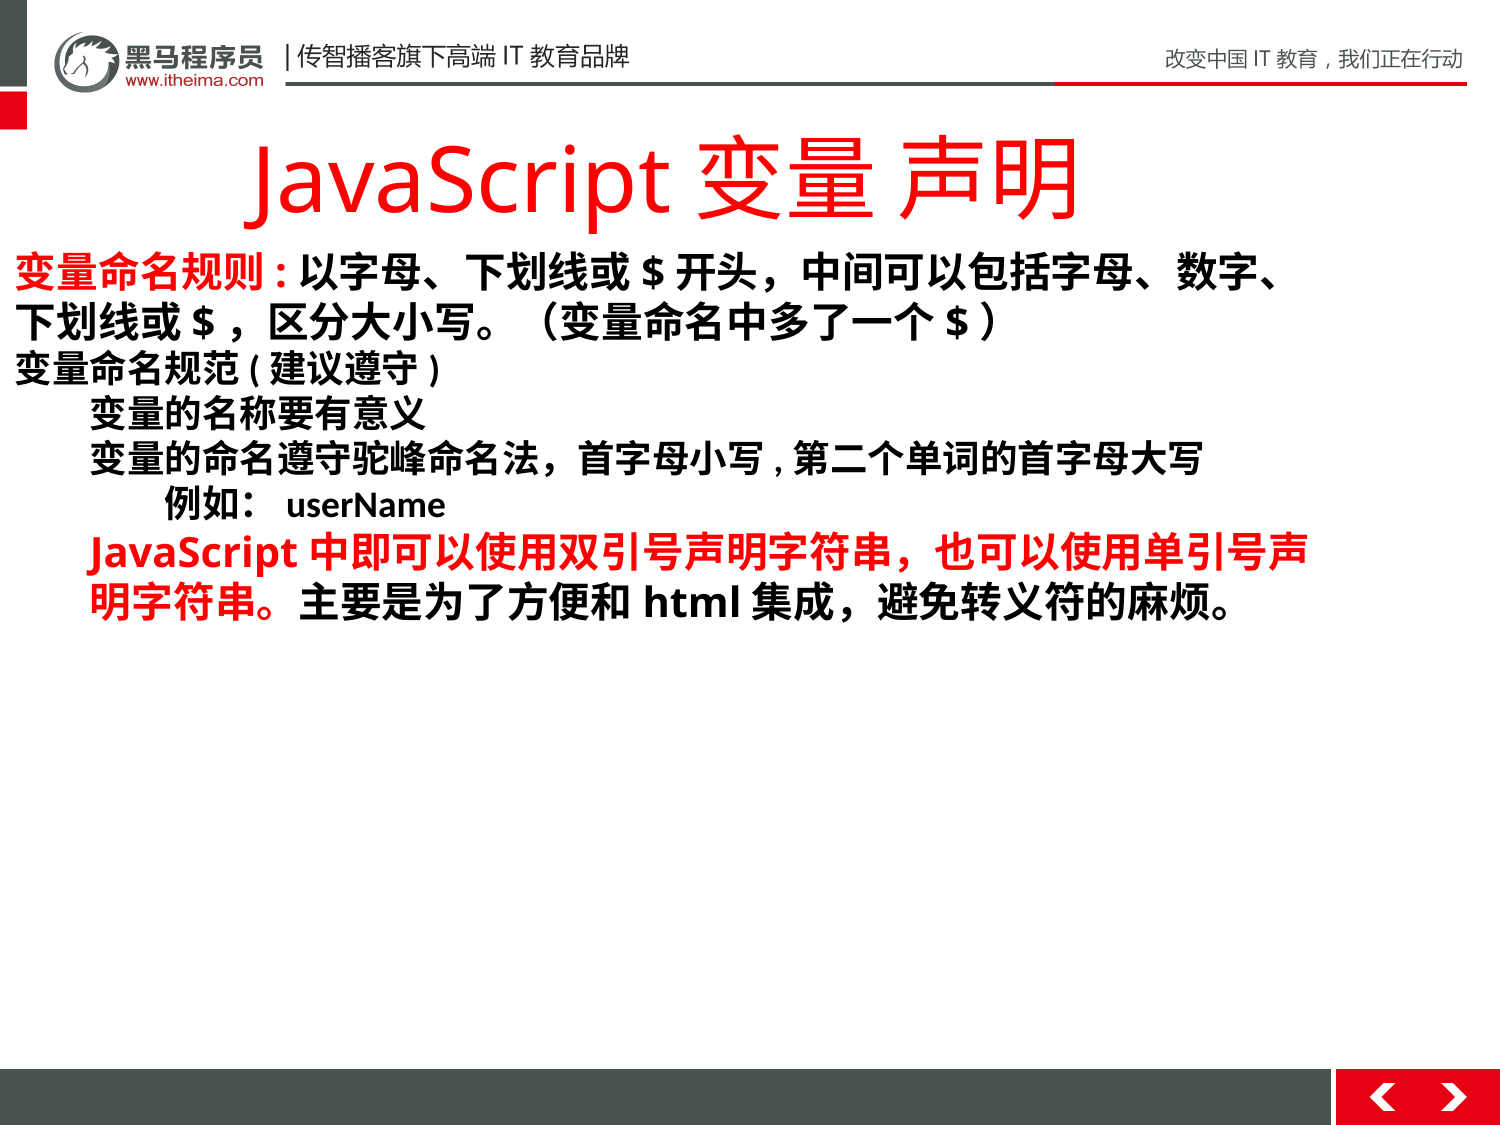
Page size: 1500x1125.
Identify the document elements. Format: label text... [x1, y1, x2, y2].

picture [0, 0, 1500, 1125]
list 变量命名规则:以字母、下划线或$开头，中间可以包括字母、数字、下划线或$，区分大小写。（变量命名中多了一个$） 变量命名规范(建议遵守) 变量的名称要有意义 变量的命名遵守驼峰命名法，首字母小写,第二个单词的首字母大写 例如：userName JavaScript中即可以使用双引号声明字符串，也可以使用单引号声明字符串。主要是为了方便和html集成，避免转义符的麻烦。 [0, 237, 1334, 1005]
title JavaScript变量 声明 [0, 102, 1334, 237]
